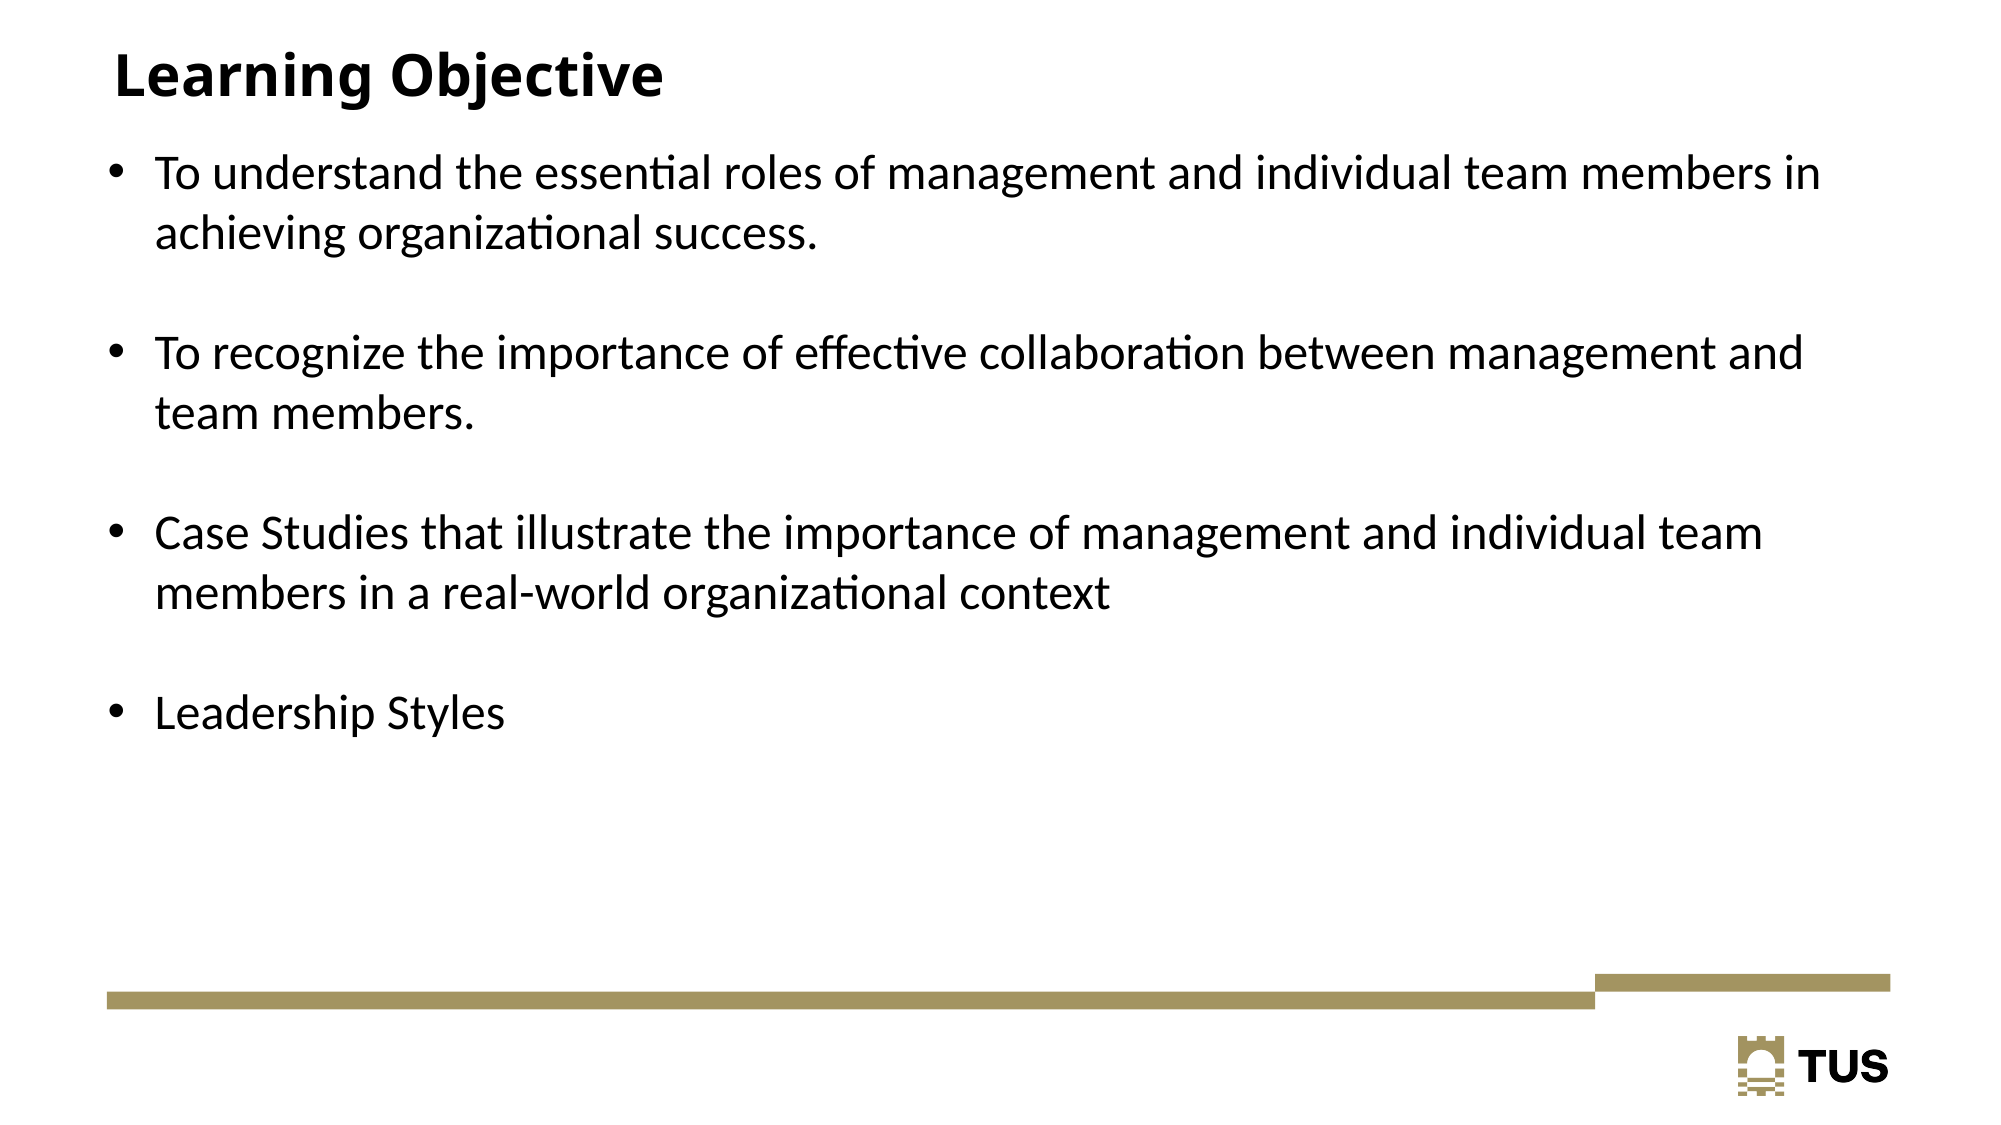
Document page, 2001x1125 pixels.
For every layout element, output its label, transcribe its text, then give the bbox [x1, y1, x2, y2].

text_box To understand the essential roles of management and individual team members in achieving organizational success. To recognize the importance of effective collaboration between management and team members. Case Studies that illustrate the importance of management and individual team members in a real-world organizational context Leadership Styles [92, 132, 1909, 808]
picture [1738, 1036, 1888, 1096]
title Learning Objective [113, 38, 1428, 132]
